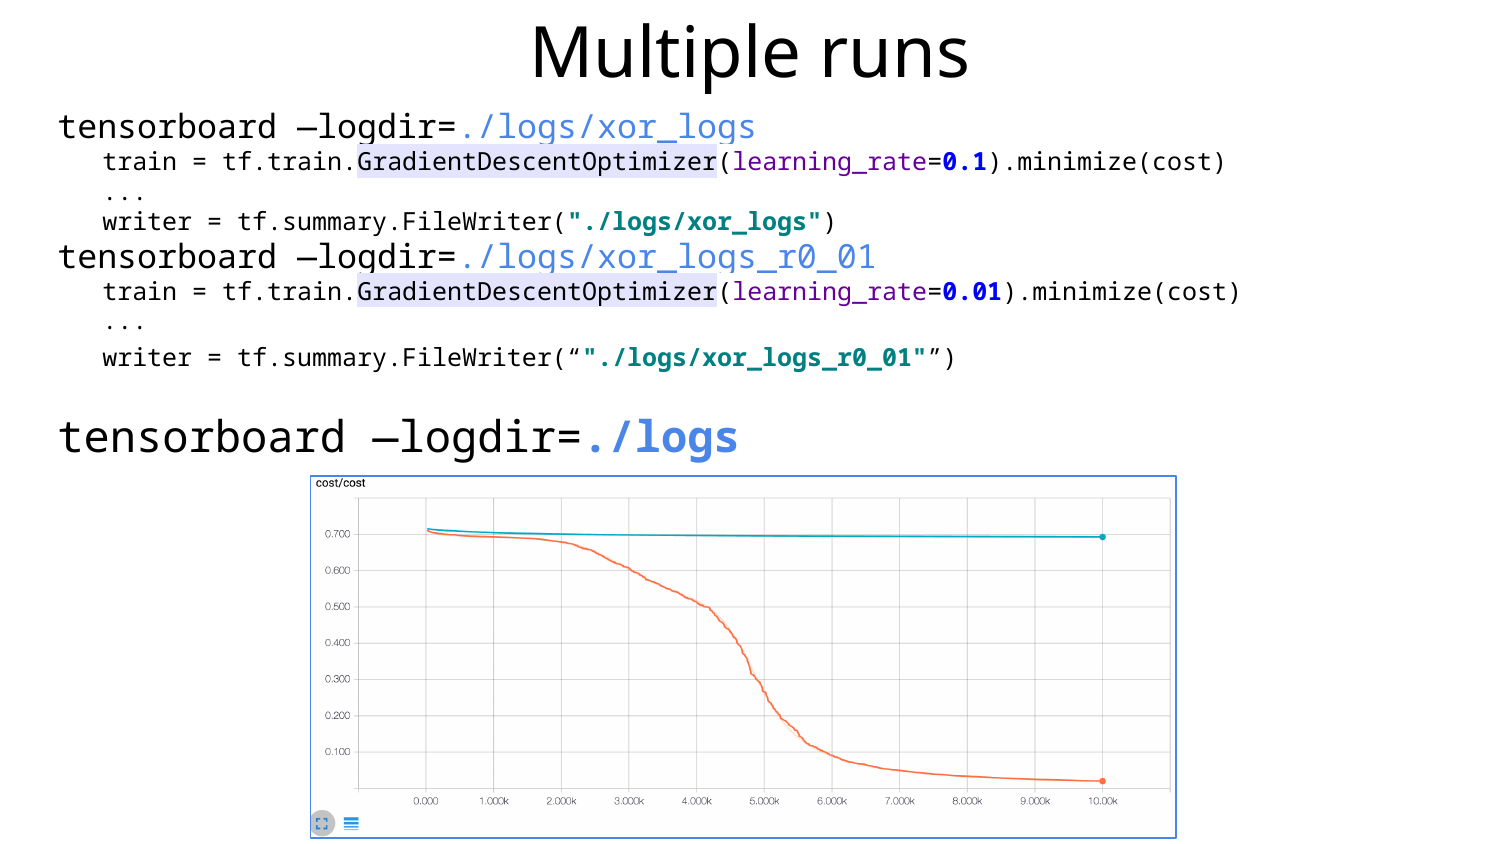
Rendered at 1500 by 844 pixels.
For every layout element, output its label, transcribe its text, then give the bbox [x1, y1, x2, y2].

picture [311, 476, 1176, 838]
list tensorboard —logdir=./logs/xor_logs train = tf.train.GradientDescentOptimizer(learning_rate=0.1).minimize(cost) ... writer = tf.summary.FileWriter("./logs/xor_logs") tensorboard —logdir=./logs/xor_logs_r0_01 train = tf.train.GradientDescentOptimizer(learning_rate=0.01).minimize(cost) ... writer = tf.summary.FileWriter(“"./logs/xor_logs_r0_01"”) tensorboard —logdir=./logs [52, 100, 1453, 466]
title Multiple runs [0, 0, 1500, 123]
